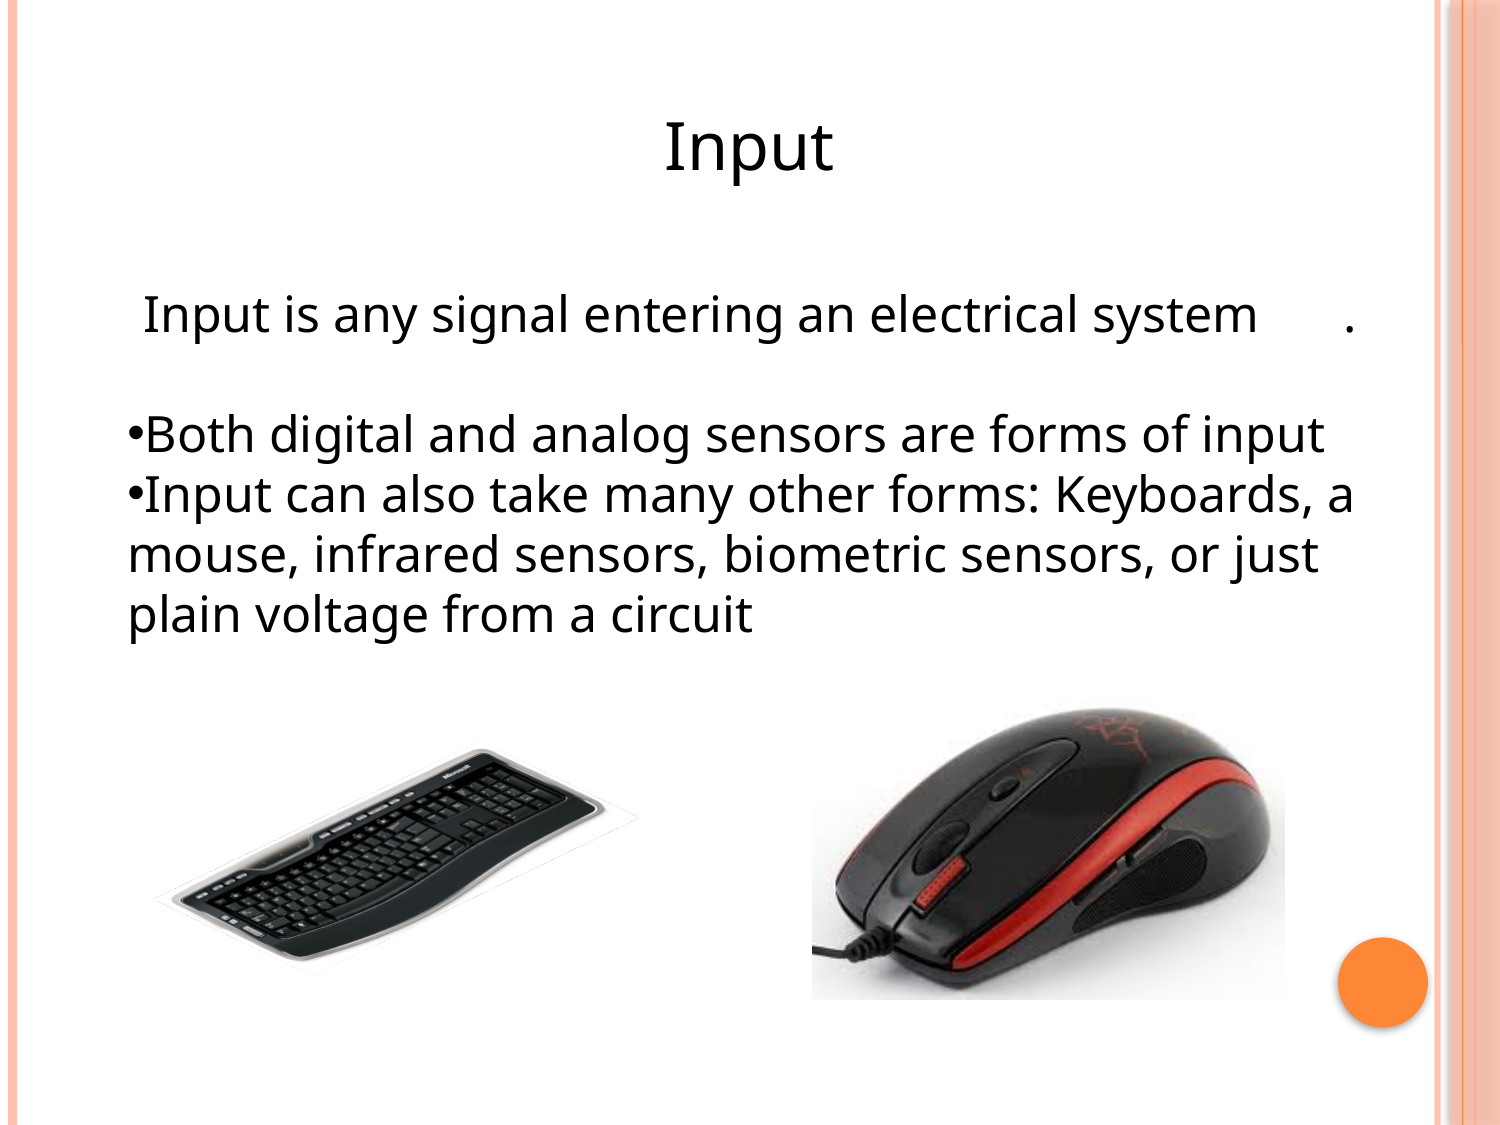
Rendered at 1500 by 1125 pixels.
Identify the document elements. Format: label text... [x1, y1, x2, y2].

text_box Input is any signal entering an electrical system . Both digital and analog sensors are forms of input Input can also take many other forms: Keyboards, a mouse, infrared sensors, biometric sensors, or just plain voltage from a circuit [112, 274, 1388, 1000]
text_box Input [112, 49, 1388, 238]
picture [811, 686, 1285, 1001]
picture [153, 740, 638, 976]
